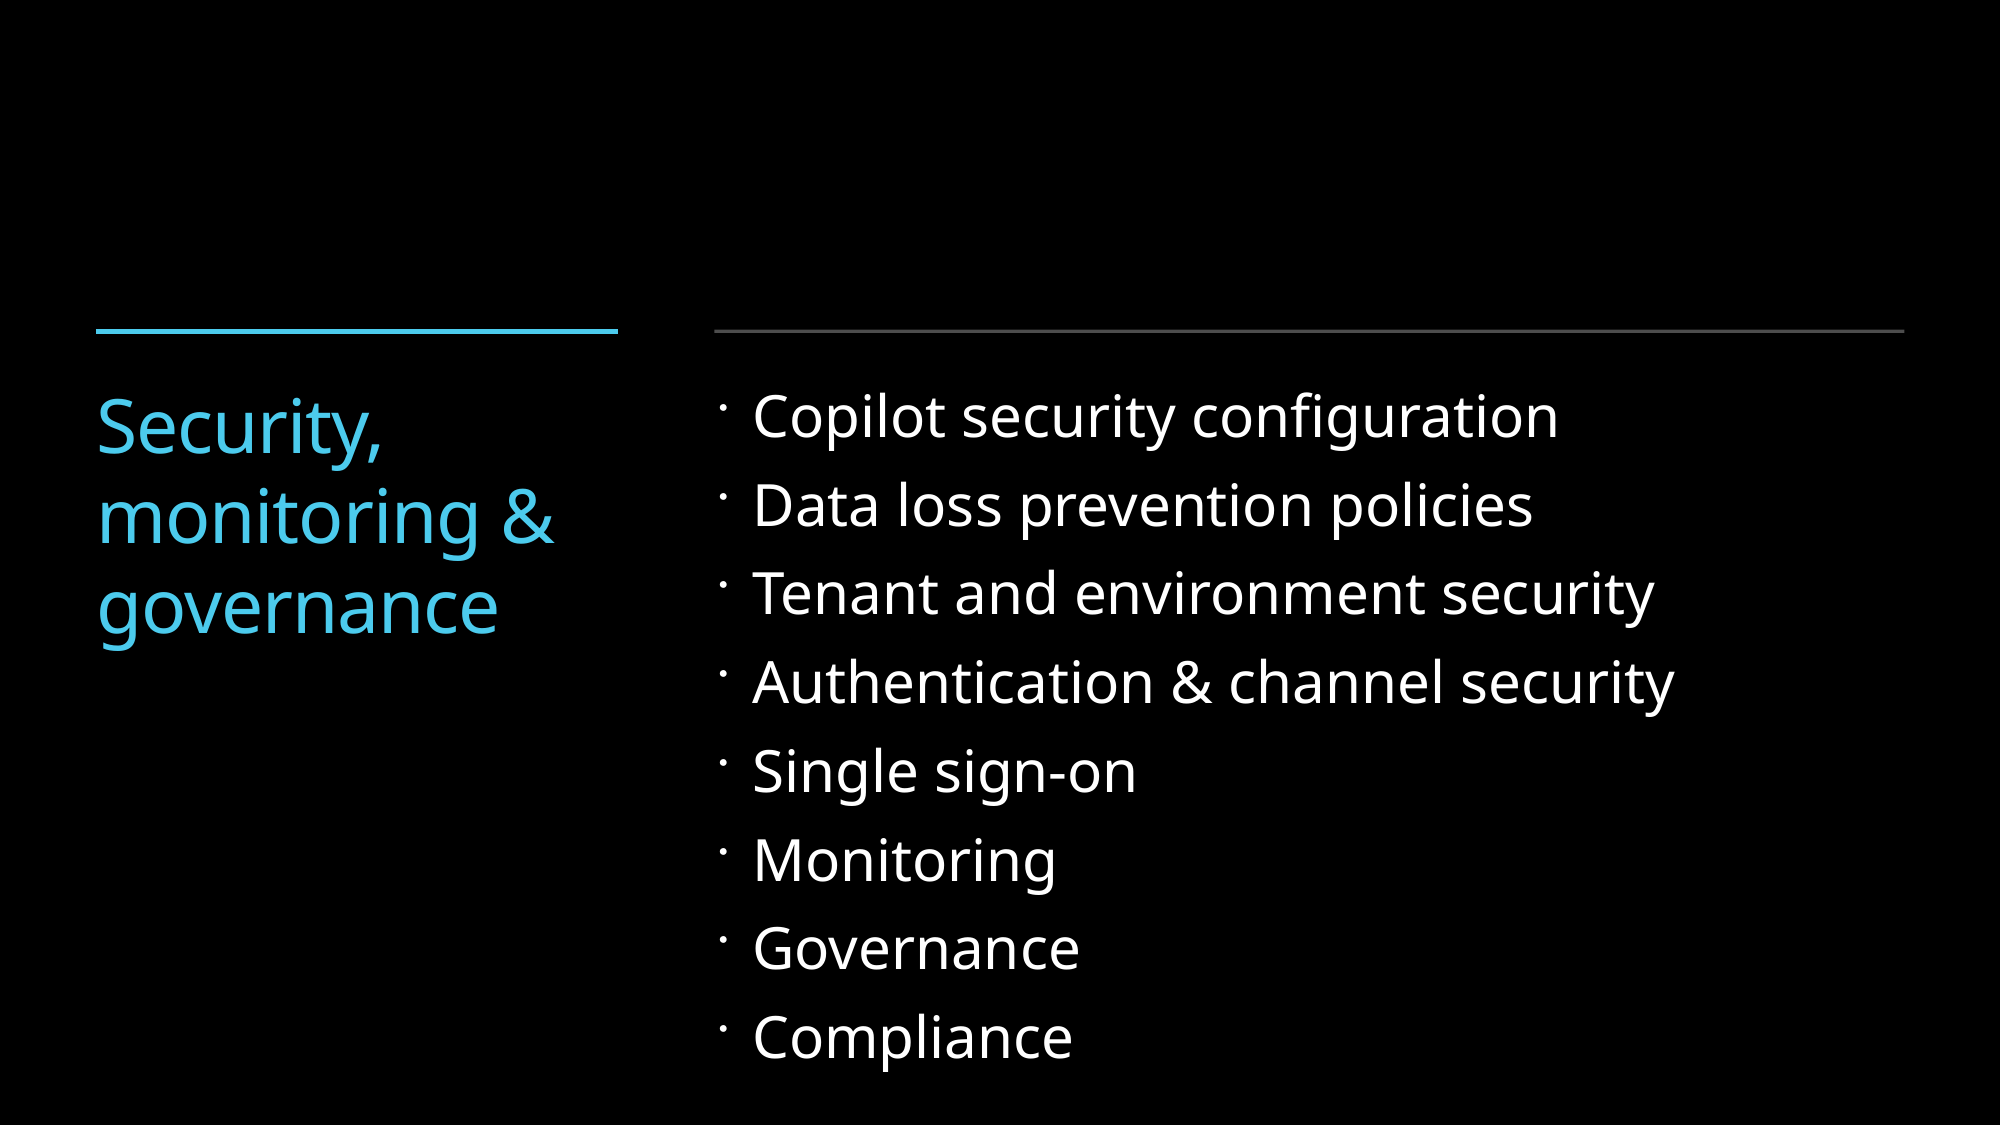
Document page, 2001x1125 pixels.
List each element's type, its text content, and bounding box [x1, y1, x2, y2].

title Security, monitoring & governance [96, 378, 618, 652]
list Copilot security configuration Data loss prevention policies Tenant and environment security Authentication & channel security Single sign-on Monitoring Governance Compliance [714, 378, 1905, 1077]
